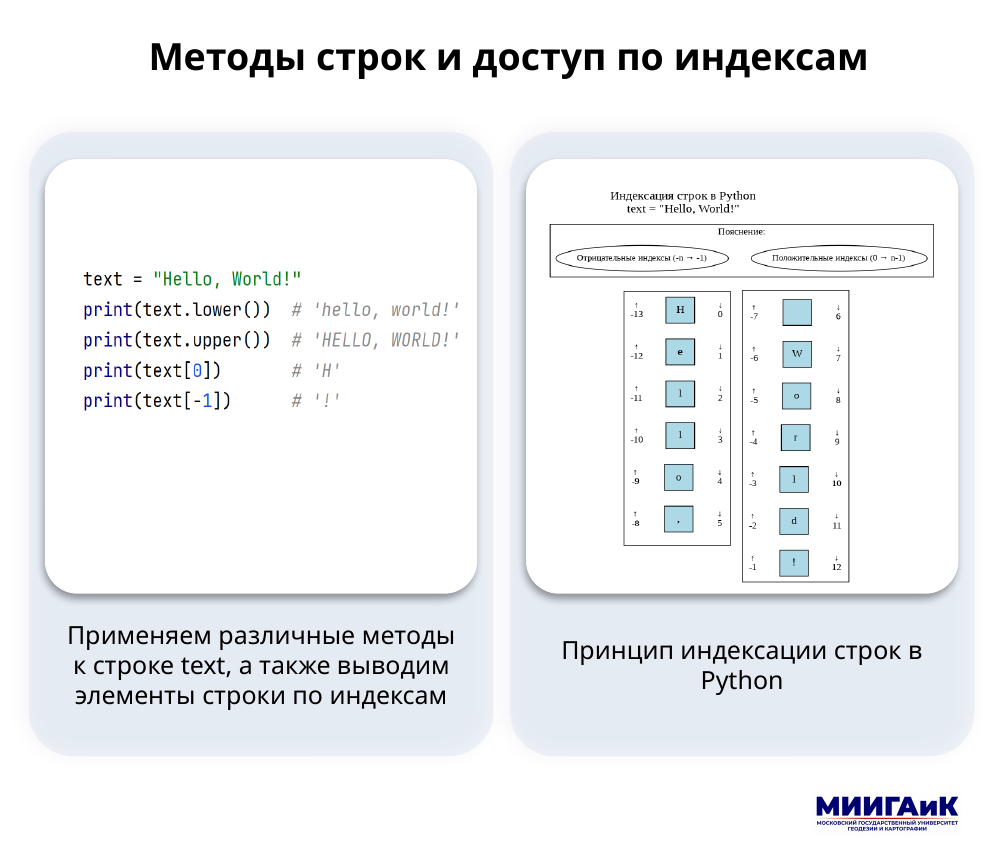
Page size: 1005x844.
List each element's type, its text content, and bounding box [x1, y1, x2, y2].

list Методы строк и доступ по индексам [29, 16, 975, 95]
list Принцип индексации строк в Python [526, 602, 959, 727]
list Применяем различные методы к строке text, а также выводим элементы строки по индексам [45, 602, 478, 727]
picture [525, 158, 959, 594]
picture [44, 158, 478, 594]
picture [811, 791, 964, 837]
